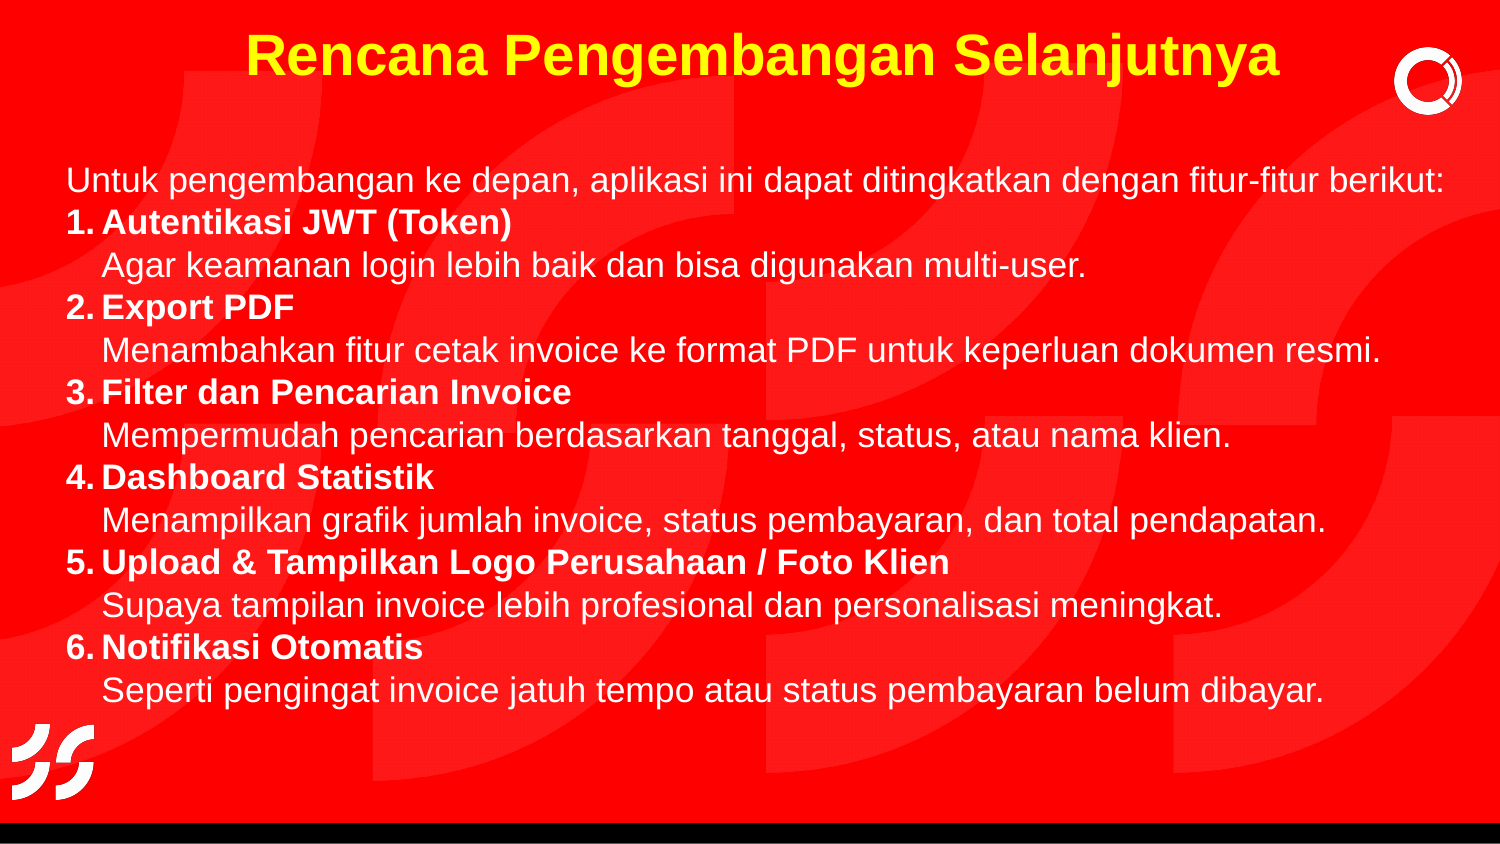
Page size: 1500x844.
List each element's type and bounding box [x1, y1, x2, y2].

text_box [0, 0, 1500, 844]
